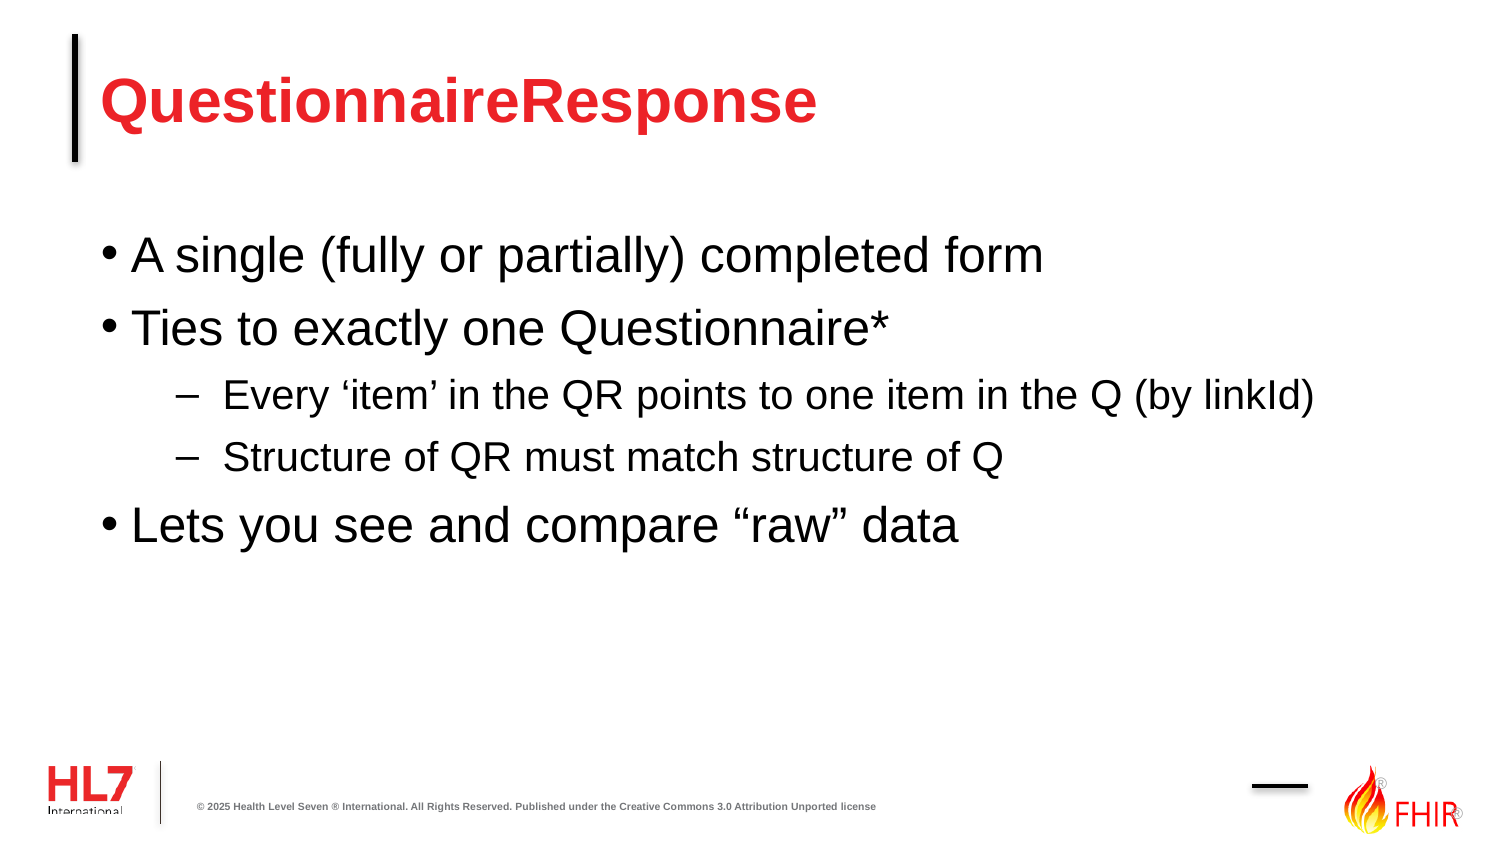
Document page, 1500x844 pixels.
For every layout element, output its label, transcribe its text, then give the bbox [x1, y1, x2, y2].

title QuestionnaireResponse [100, 33, 1451, 163]
list A single (fully or partially) completed form Ties to exactly one Questionnaire* Every ‘item’ in the QR points to one item in the Q (by linkId) Structure of QR must match structure of Q Lets you see and compare “raw” data [100, 222, 1451, 731]
footer © 2025 Health Level Seven ® International. All Rights Reserved. Published under the Creative Commons 3.0 Attribution Unported license [196, 786, 941, 813]
picture [1339, 760, 1463, 837]
